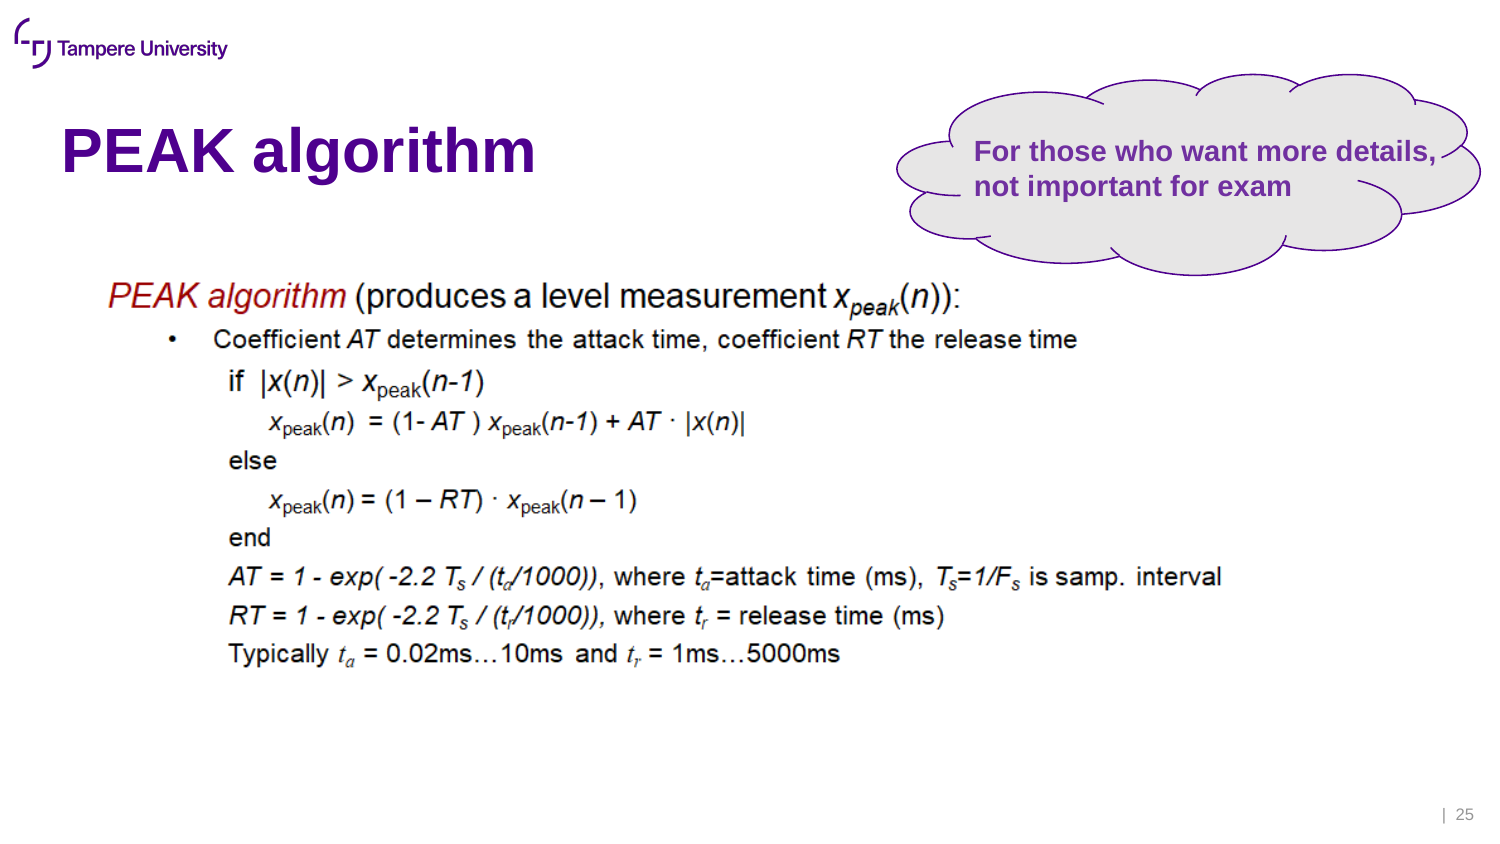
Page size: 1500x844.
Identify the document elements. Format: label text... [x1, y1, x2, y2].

picture [86, 265, 1243, 699]
slide_number | 25 [1439, 798, 1486, 830]
text_box [1469, 151, 1481, 193]
text_box For those who want more details, not important for exam [958, 117, 1469, 218]
title PEAK algorithm [50, 112, 962, 192]
text_box [896, 74, 1460, 269]
picture [3, 4, 241, 80]
